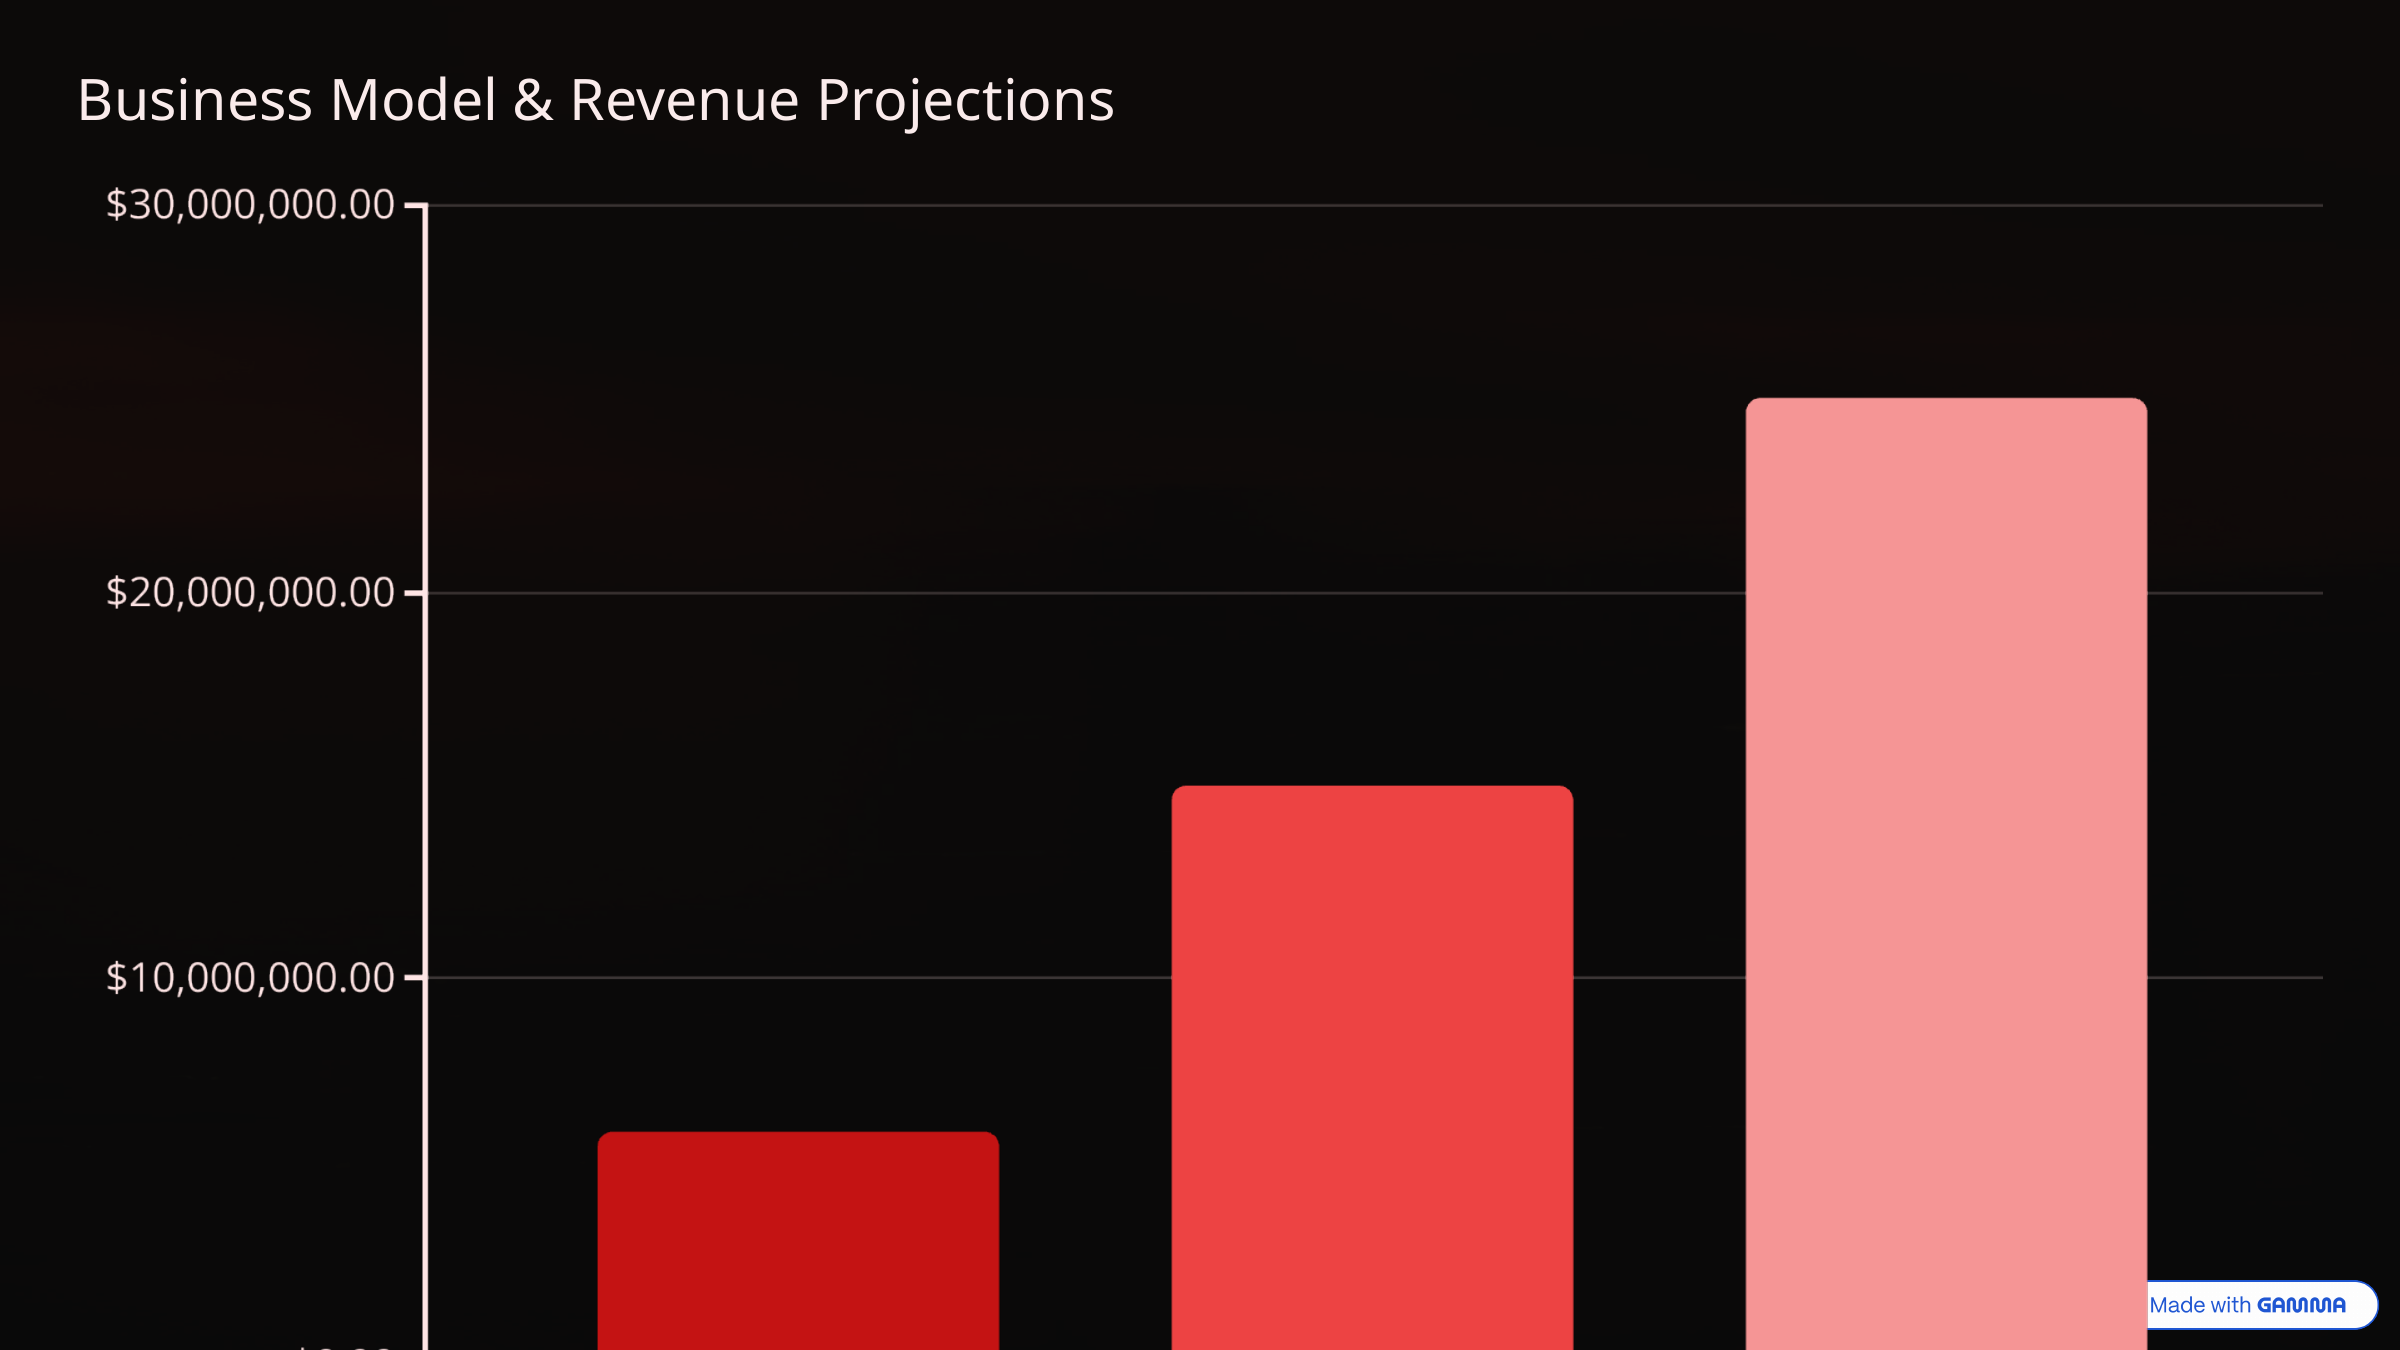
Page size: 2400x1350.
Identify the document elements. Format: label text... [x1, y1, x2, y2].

picture [76, 176, 2389, 1350]
text_box Business Model & Revenue Projections [76, 60, 1384, 133]
